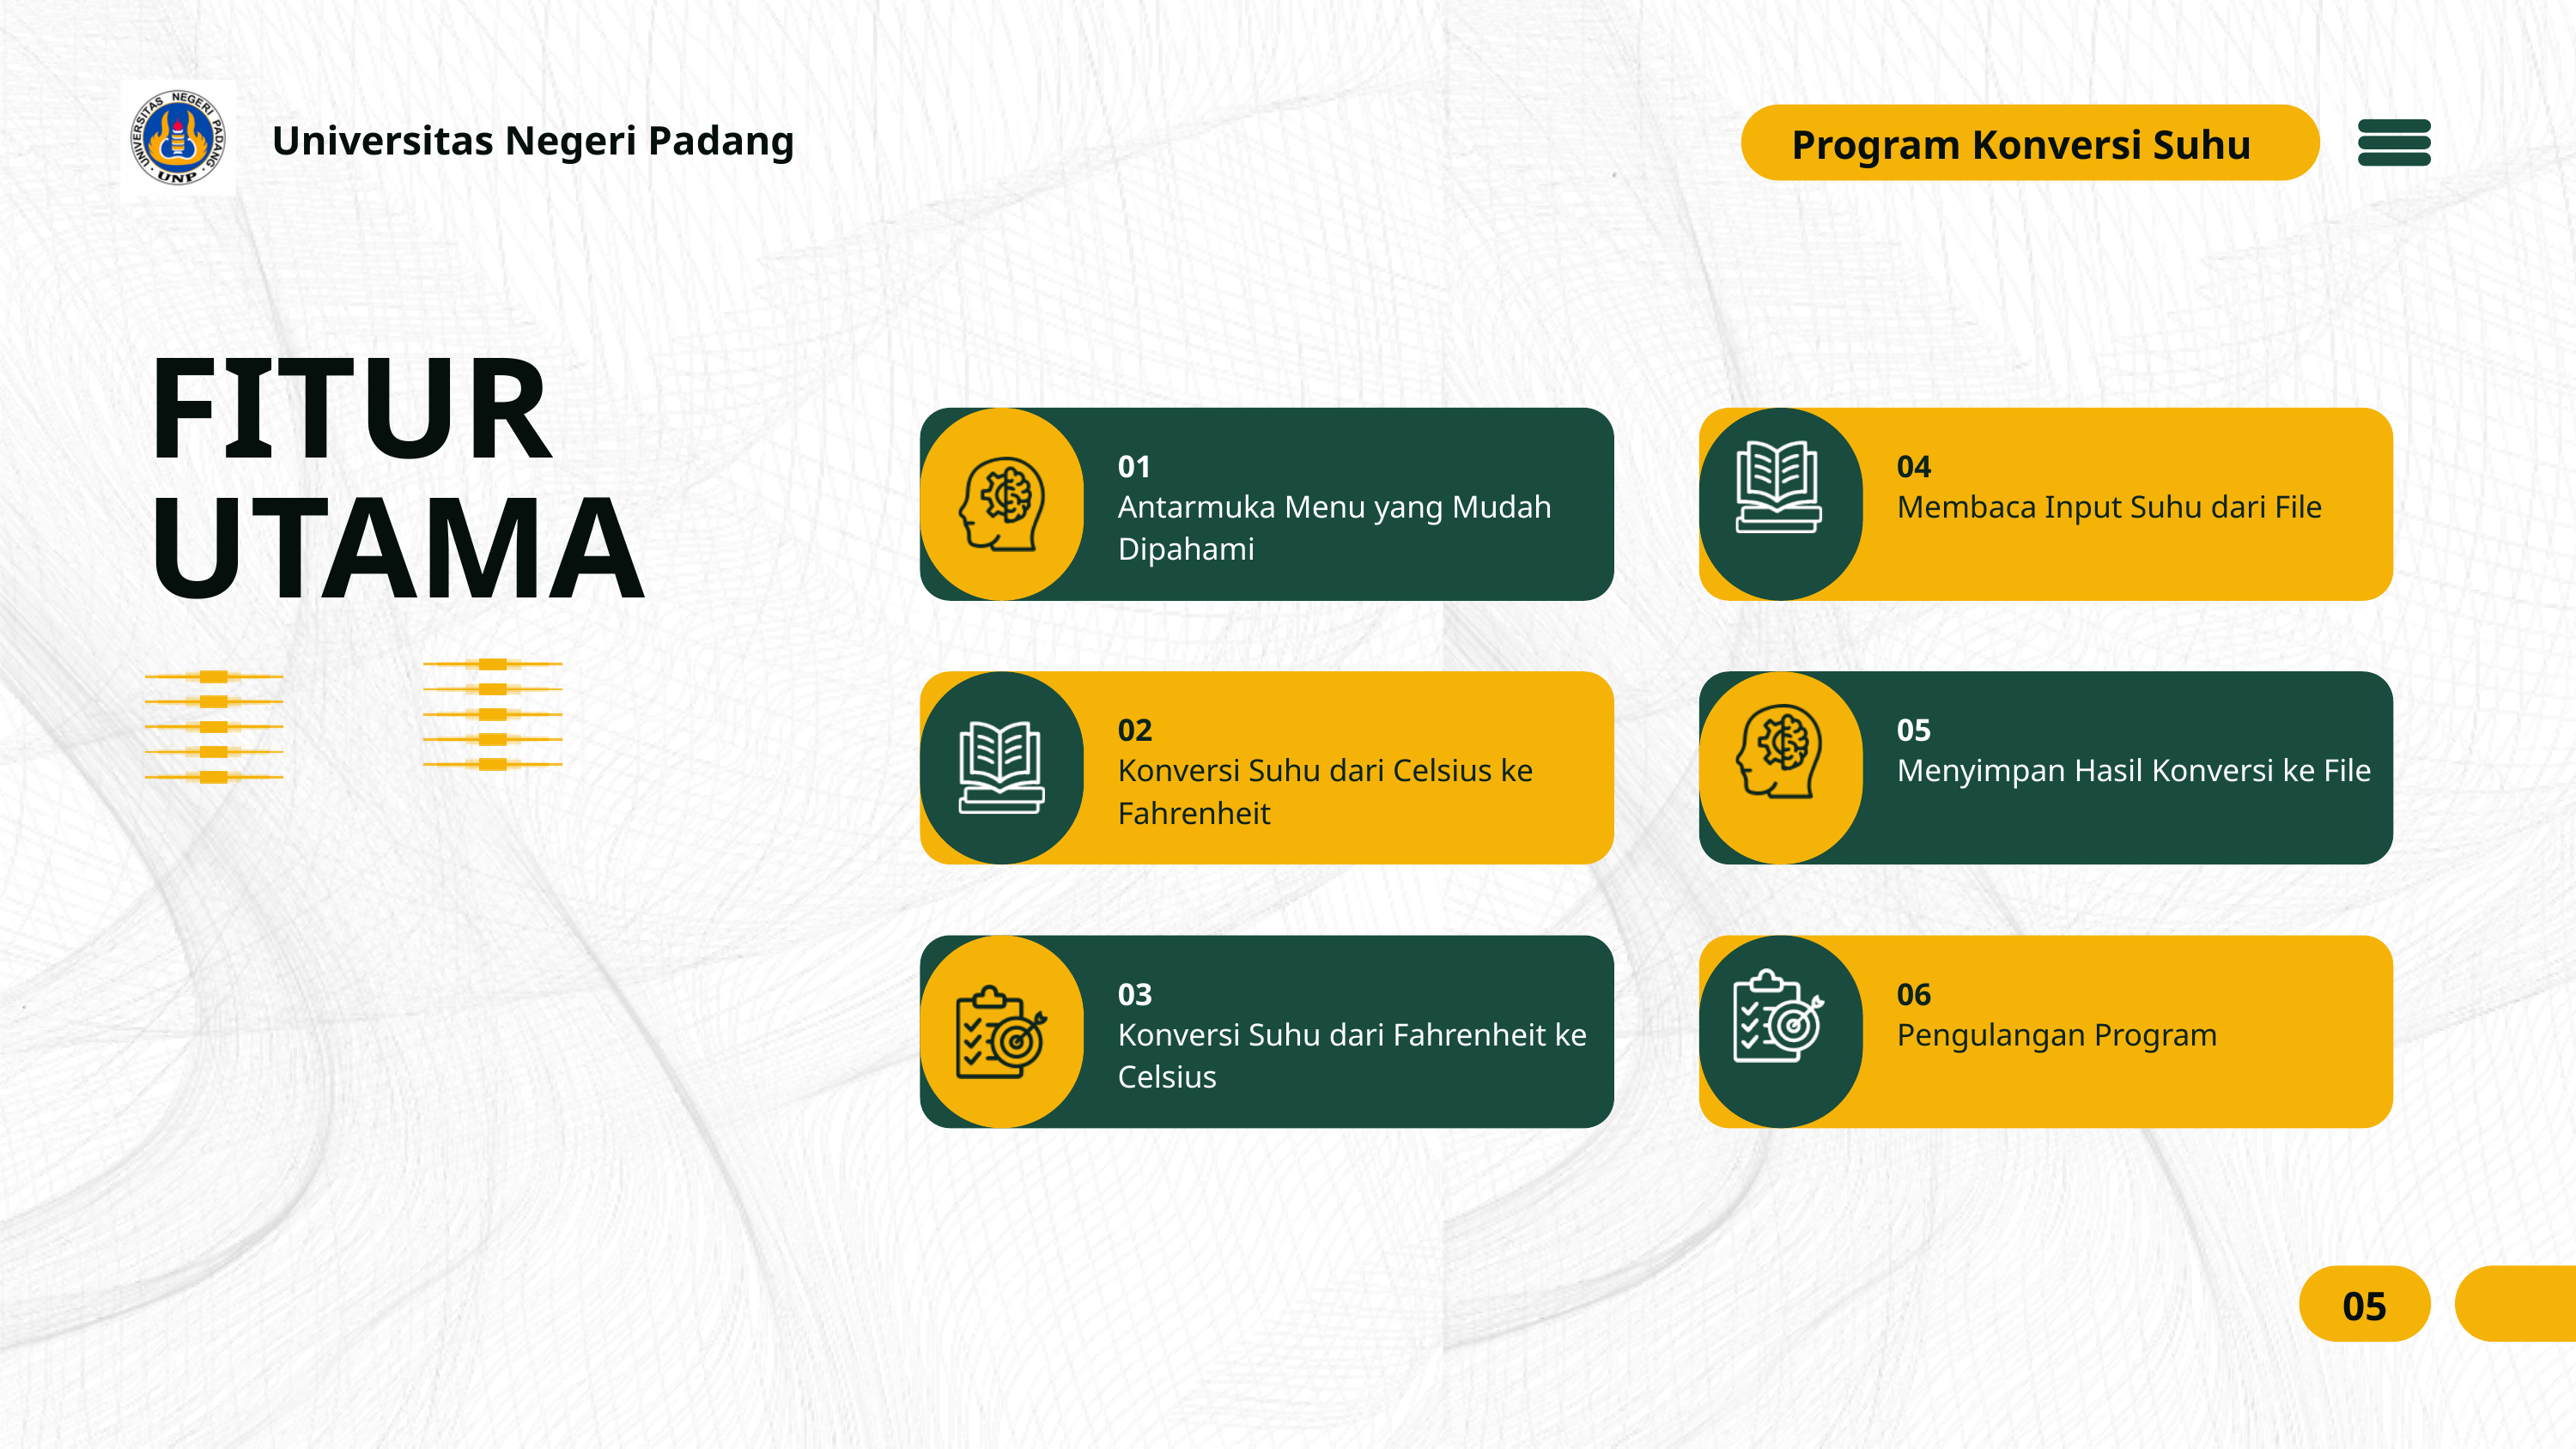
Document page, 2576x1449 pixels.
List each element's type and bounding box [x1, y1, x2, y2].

text_box [2357, 118, 2432, 167]
text_box [920, 935, 1084, 1129]
text_box [1084, 670, 1615, 865]
text_box [2299, 1265, 2432, 1343]
text_box [1698, 935, 1863, 1129]
text_box [1865, 935, 2394, 1129]
text_box [920, 670, 1084, 865]
text_box [1698, 407, 1863, 602]
text_box [1863, 670, 2394, 865]
text_box [1741, 104, 2321, 181]
text_box [1086, 935, 1615, 1129]
text_box [0, 0, 2576, 1449]
text_box [920, 407, 1084, 602]
text_box [2454, 1265, 2576, 1343]
text_box [1084, 407, 1615, 602]
text_box [1698, 670, 1863, 865]
text_box [1863, 407, 2394, 602]
